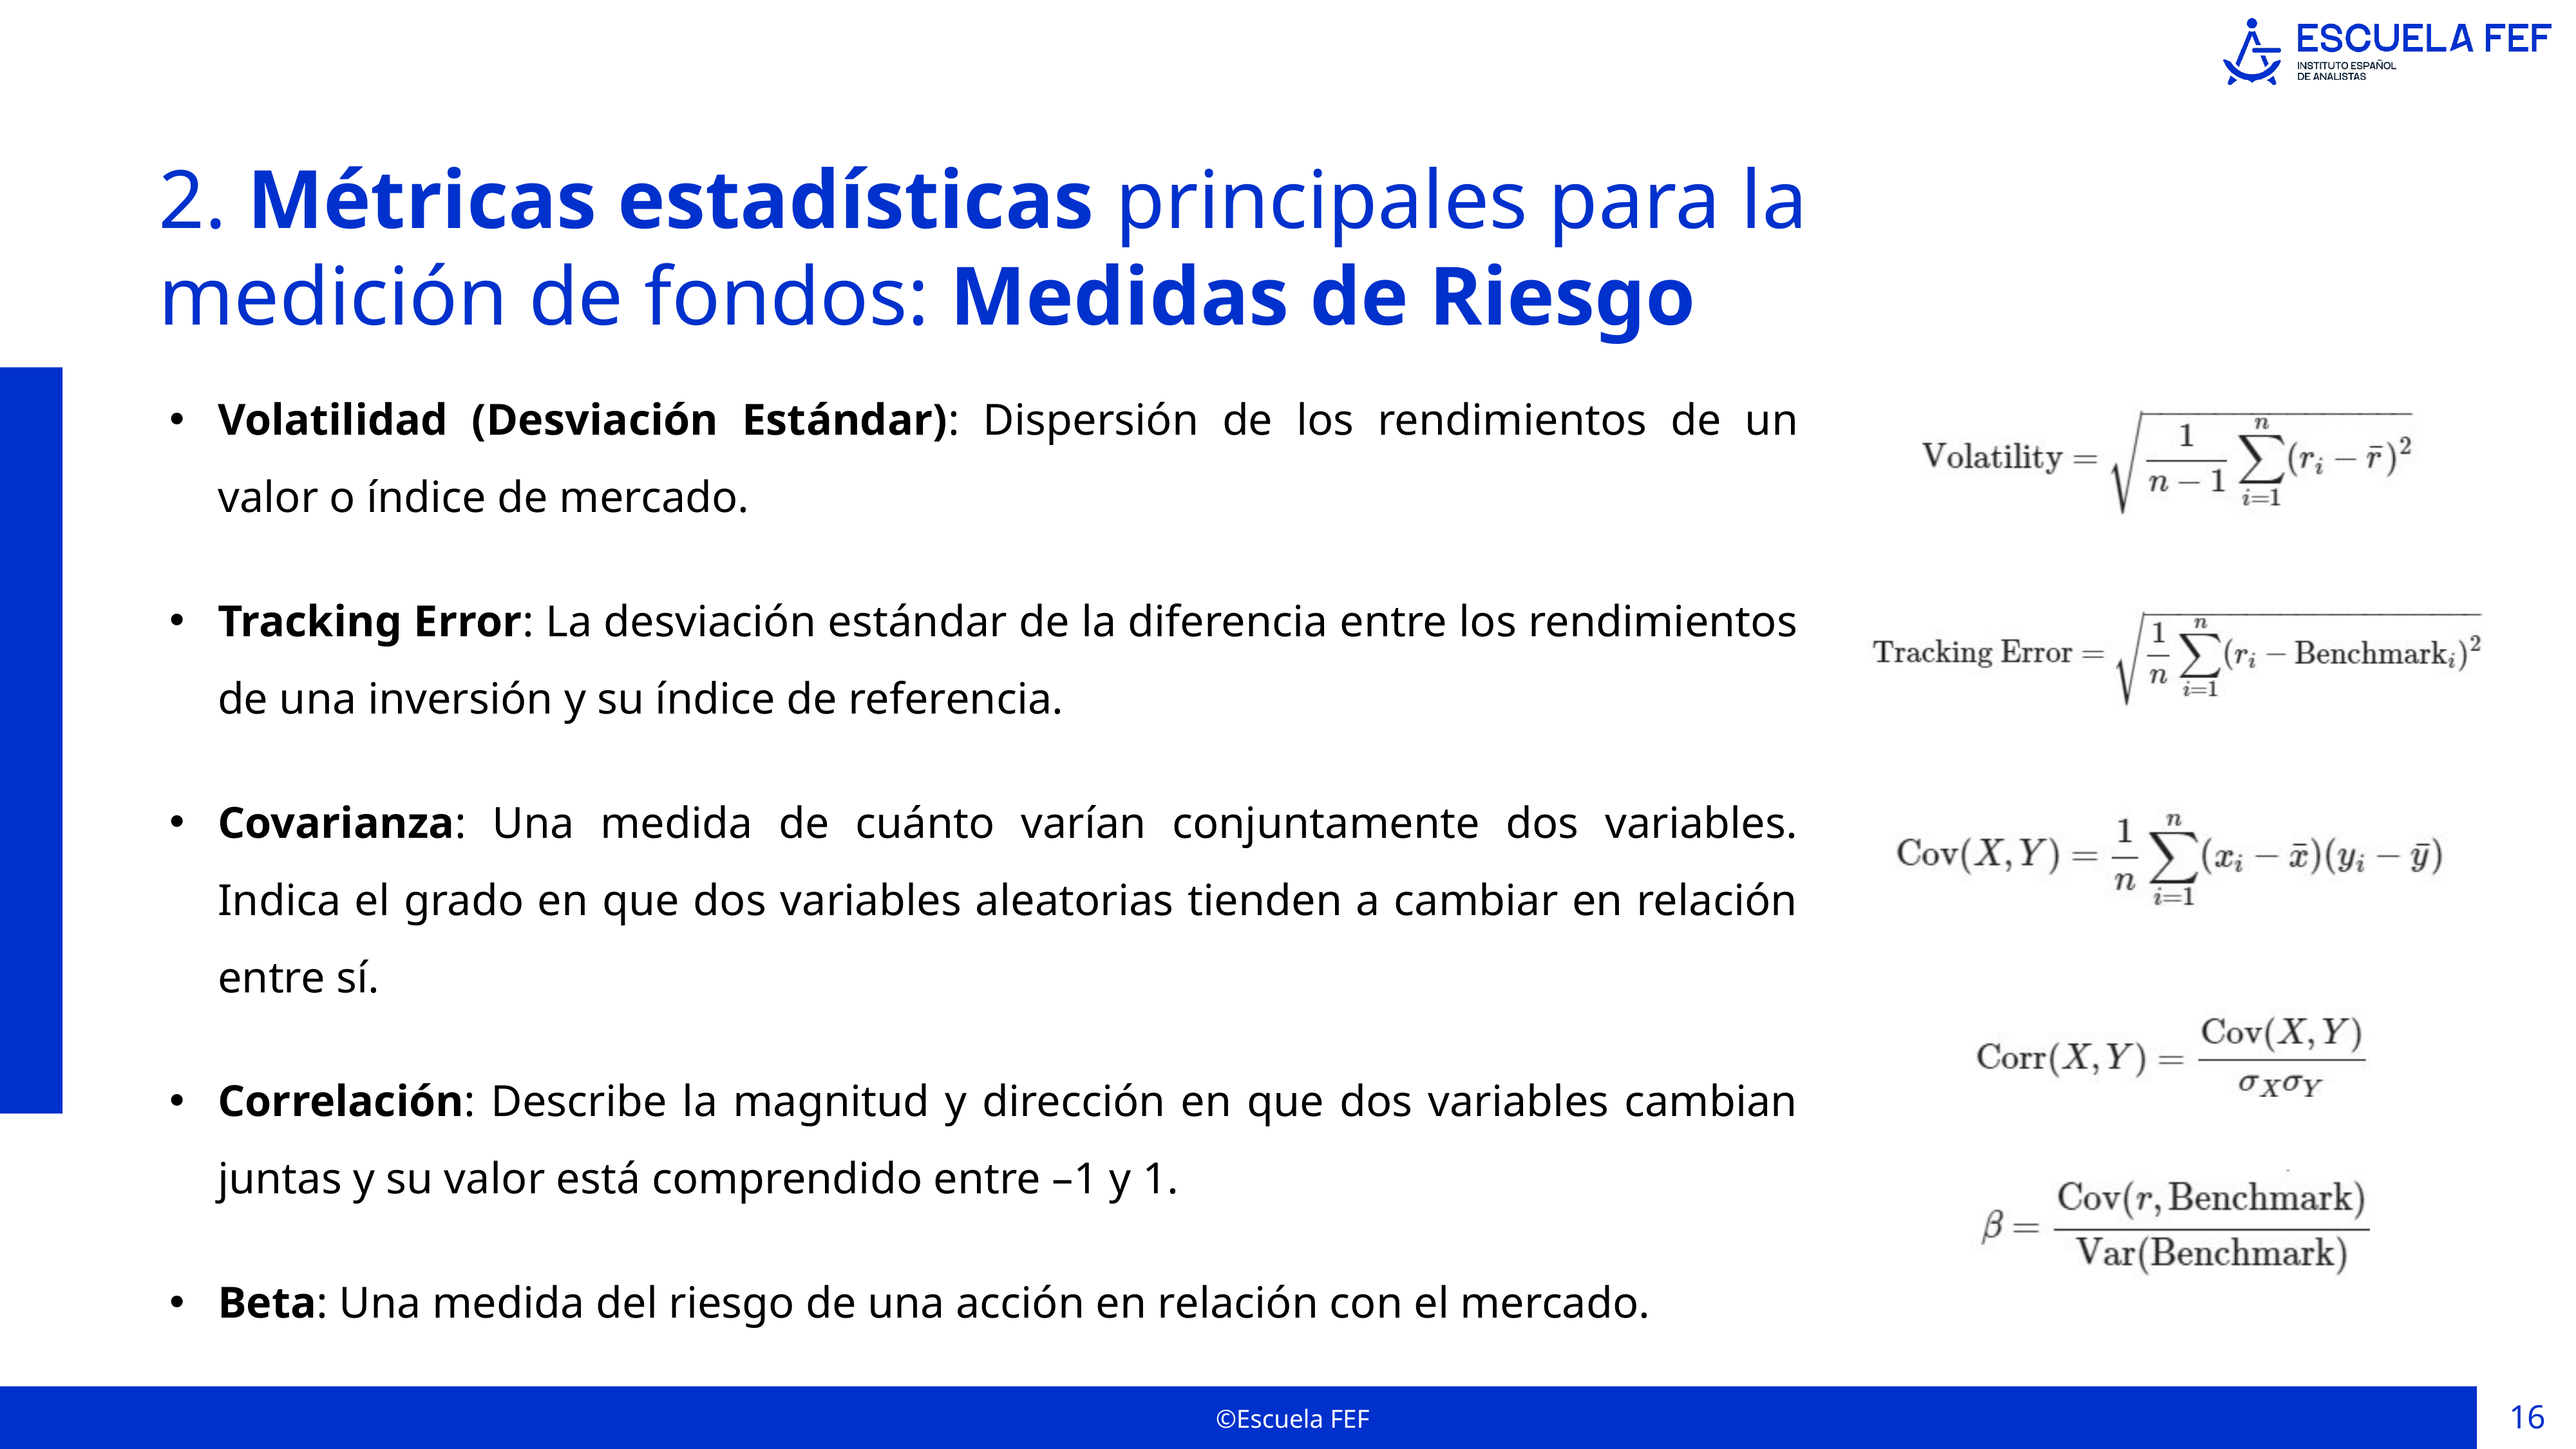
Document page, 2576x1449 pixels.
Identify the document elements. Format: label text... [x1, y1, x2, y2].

picture [1895, 806, 2450, 909]
picture [1971, 1007, 2371, 1098]
text_box [0, 367, 63, 1114]
text_box Volatilidad (Desviación Estándar): Dispersión de los rendimientos de un valor o índice de mercado. Tracking Error: La desviación estándar de la diferencia entre los rendimientos de una inversión y su índice de referencia. Covarianza: Una medida de cuánto varían conjuntamente dos variables. Indica el grado en que dos variables aleatorias tienden a cambiar en relación entre sí. Correlación: Describe la magnitud y dirección en que dos variables cambian juntas y su valor está comprendido entre –1 y 1. Beta: Una medida del riesgo de una acción en relación con el mercado. [169, 366, 1800, 1327]
picture [2223, 18, 2552, 85]
picture [1854, 607, 2491, 709]
picture [1922, 401, 2422, 515]
picture [1969, 1169, 2371, 1285]
text_box 2. Métricas estadísticas principales para la medición de fondos: Medidas de Riesgo [149, 142, 1833, 346]
